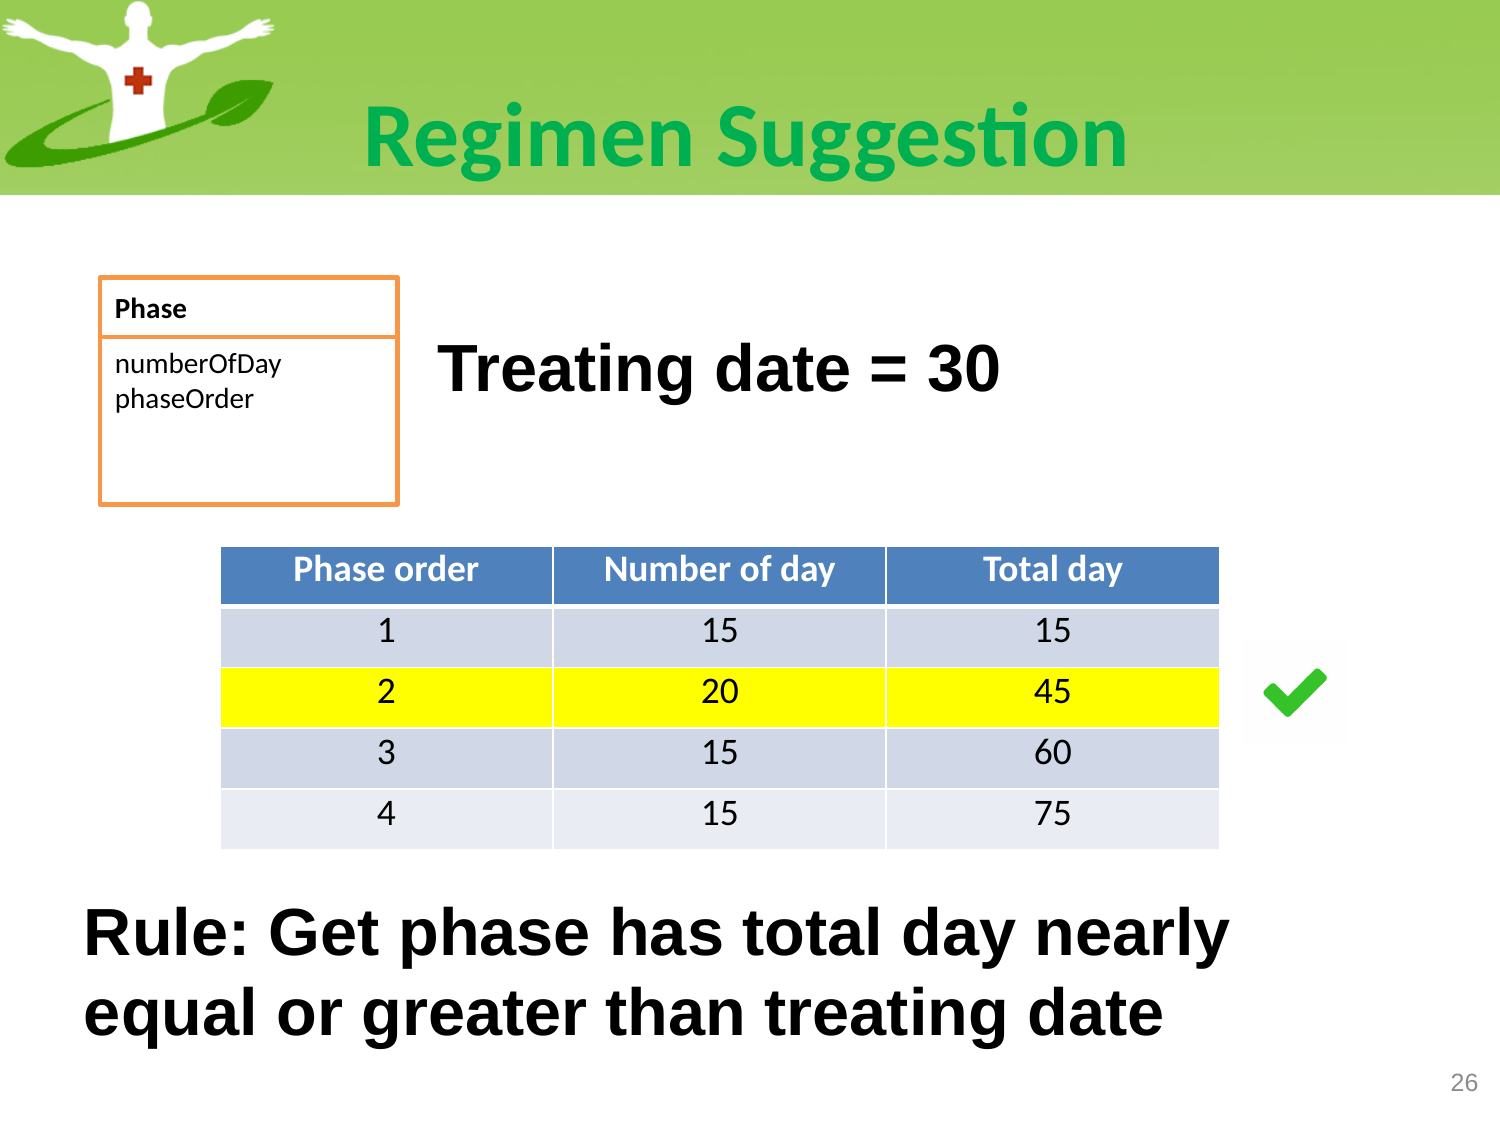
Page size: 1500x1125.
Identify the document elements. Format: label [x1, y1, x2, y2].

picture [0, 0, 1500, 1125]
text_box [99, 277, 398, 505]
